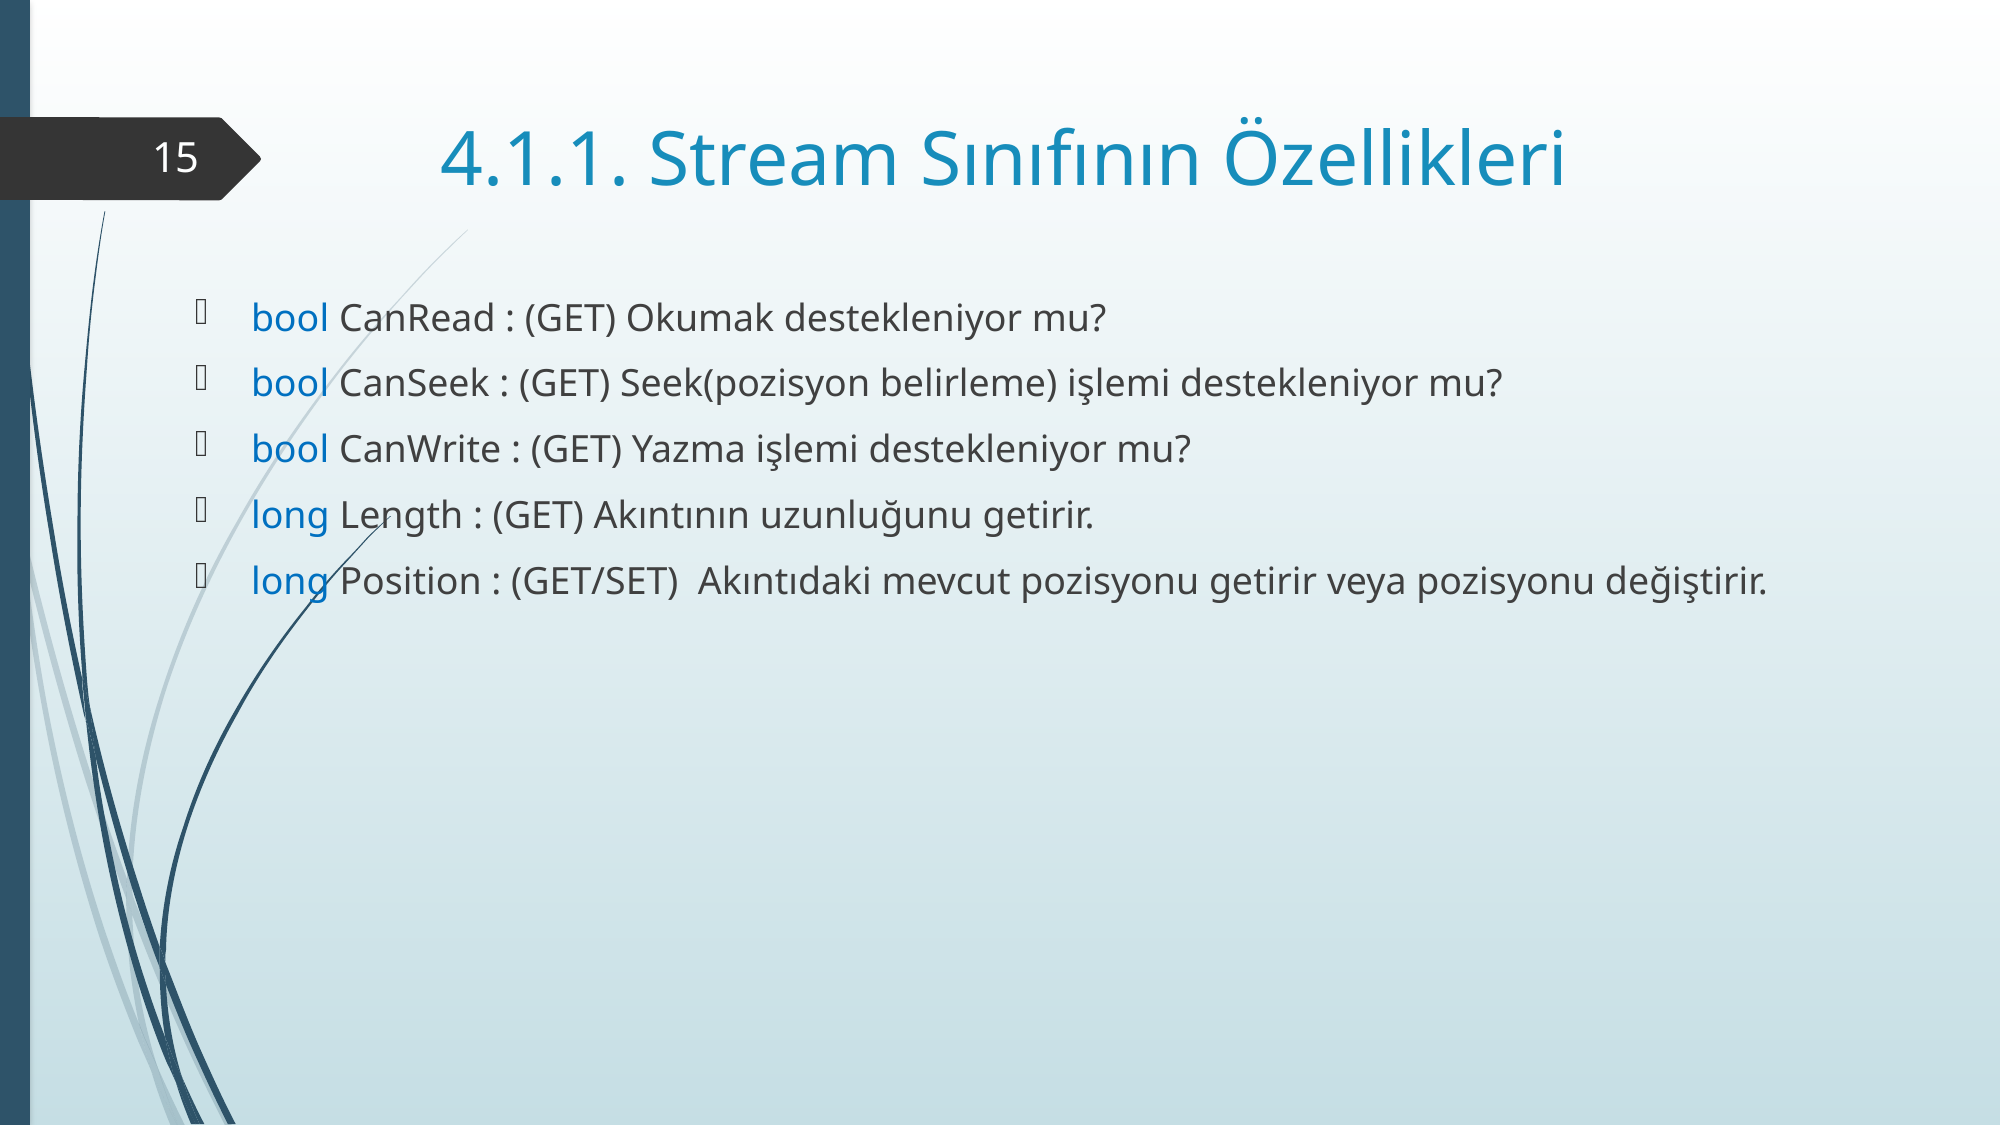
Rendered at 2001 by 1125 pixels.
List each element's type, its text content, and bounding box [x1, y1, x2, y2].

title 4.1.1. Stream Sınıfının Özellikleri [425, 102, 1888, 286]
list bool CanRead : (GET) Okumak destekleniyor mu? bool CanSeek : (GET) Seek(pozisyon belirleme) işlemi destekleniyor mu? bool CanWrite : (GET) Yazma işlemi destekleniyor mu? long Length : (GET) Akıntının uzunluğunu getirir. long Position : (GET/SET) Akıntıdaki mevcut pozisyonu getirir veya pozisyonu değiştirir. [179, 286, 1888, 1039]
slide_number 15 [87, 129, 216, 190]
